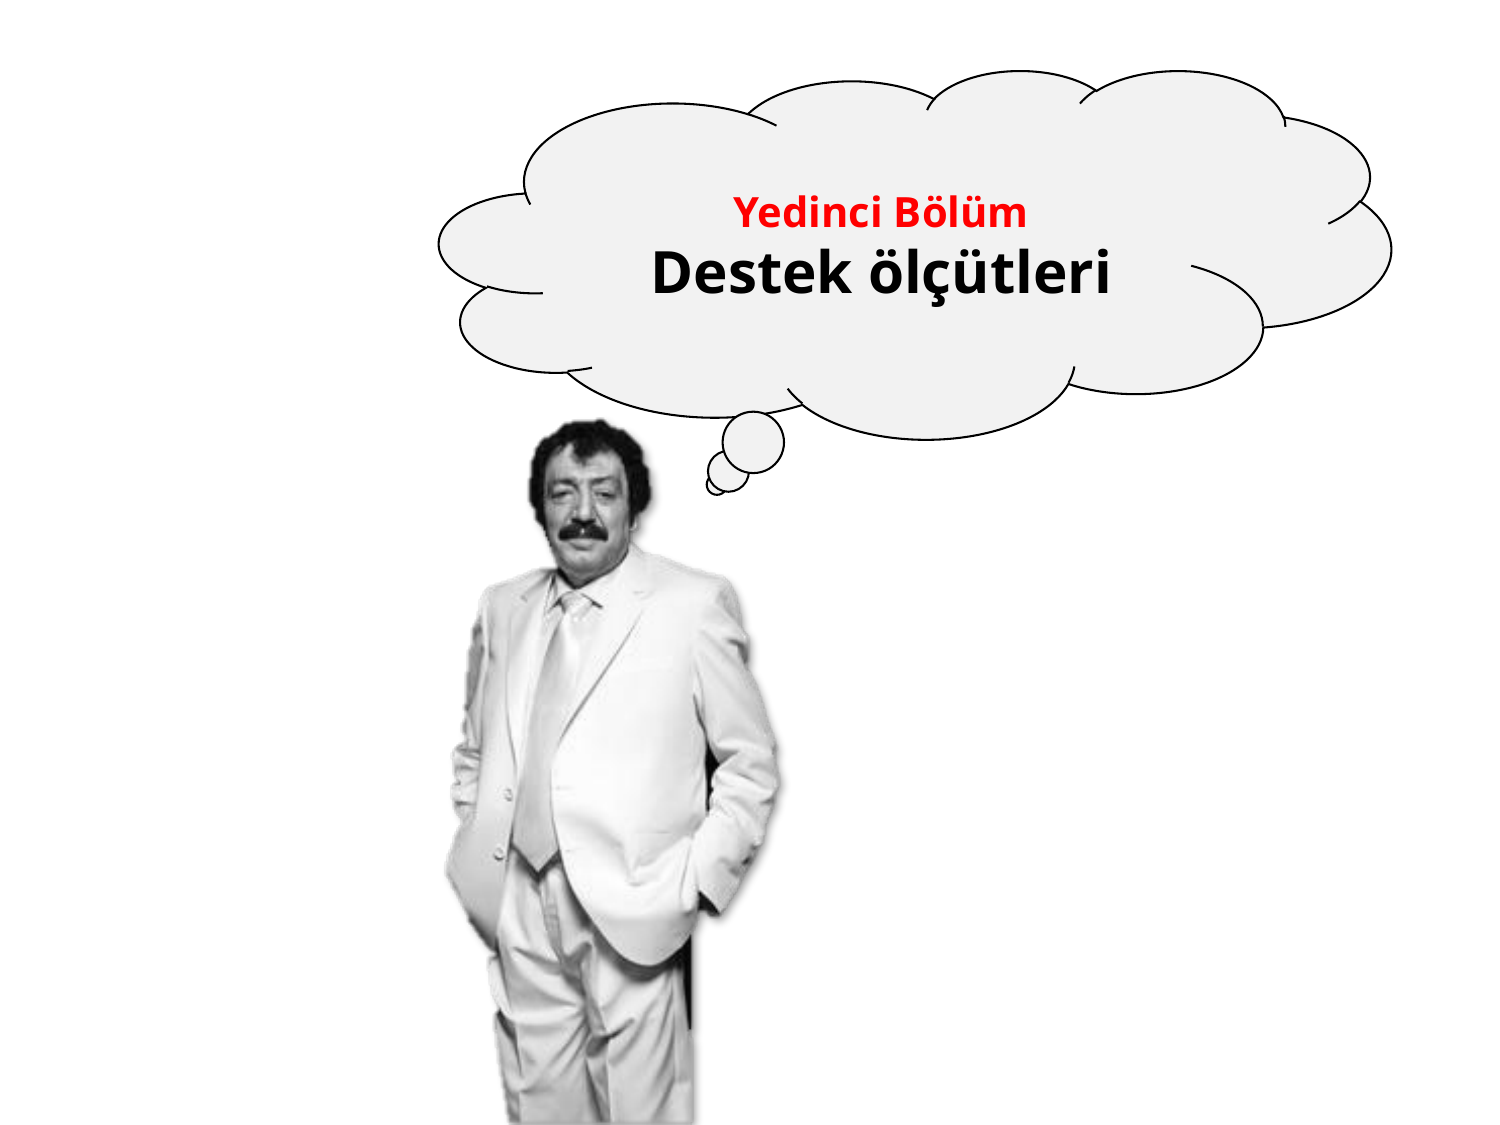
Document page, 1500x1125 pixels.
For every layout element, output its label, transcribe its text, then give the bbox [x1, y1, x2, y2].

picture [269, 317, 813, 1125]
text_box Yedinci Bölüm Destek ölçütleri [437, 70, 1393, 441]
